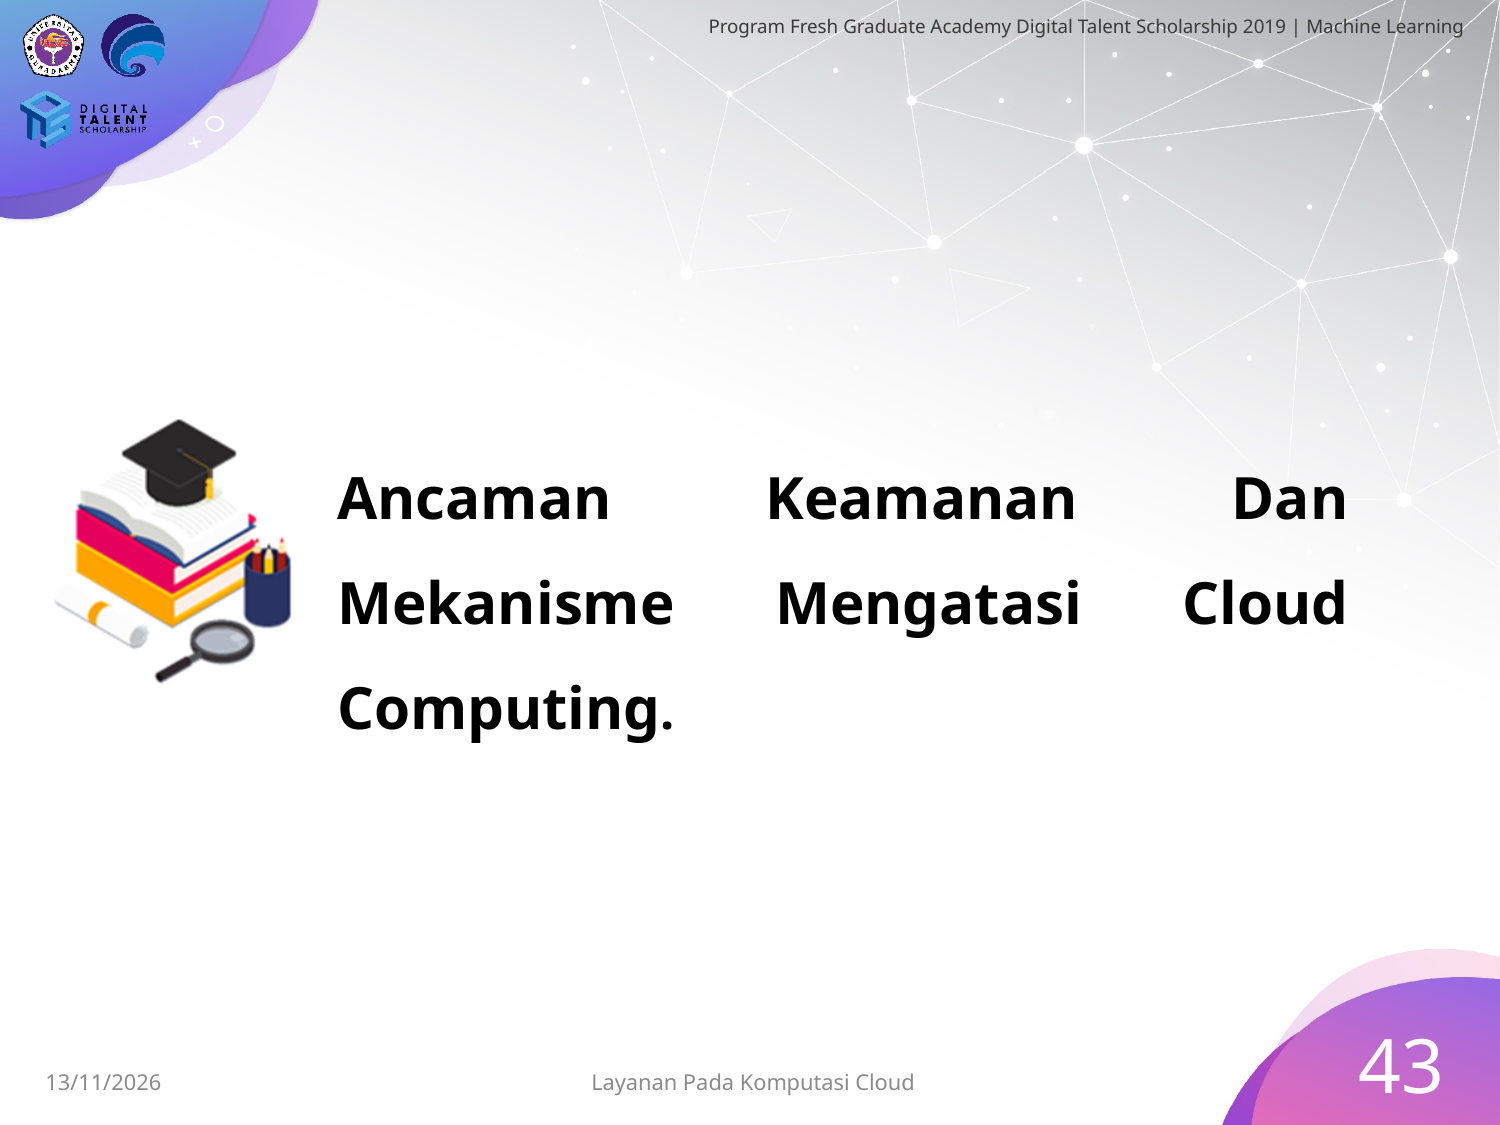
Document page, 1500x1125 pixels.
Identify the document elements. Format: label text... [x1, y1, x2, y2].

picture [0, 0, 1500, 1125]
slide_number 43 [1327, 1025, 1477, 1115]
text_box Ancaman Keamanan Dan Mekanisme Mengatasi Cloud Computing. [322, 418, 1364, 749]
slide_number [30, 1053, 272, 1114]
footer Layanan Pada Komputasi Cloud [386, 1053, 1121, 1114]
